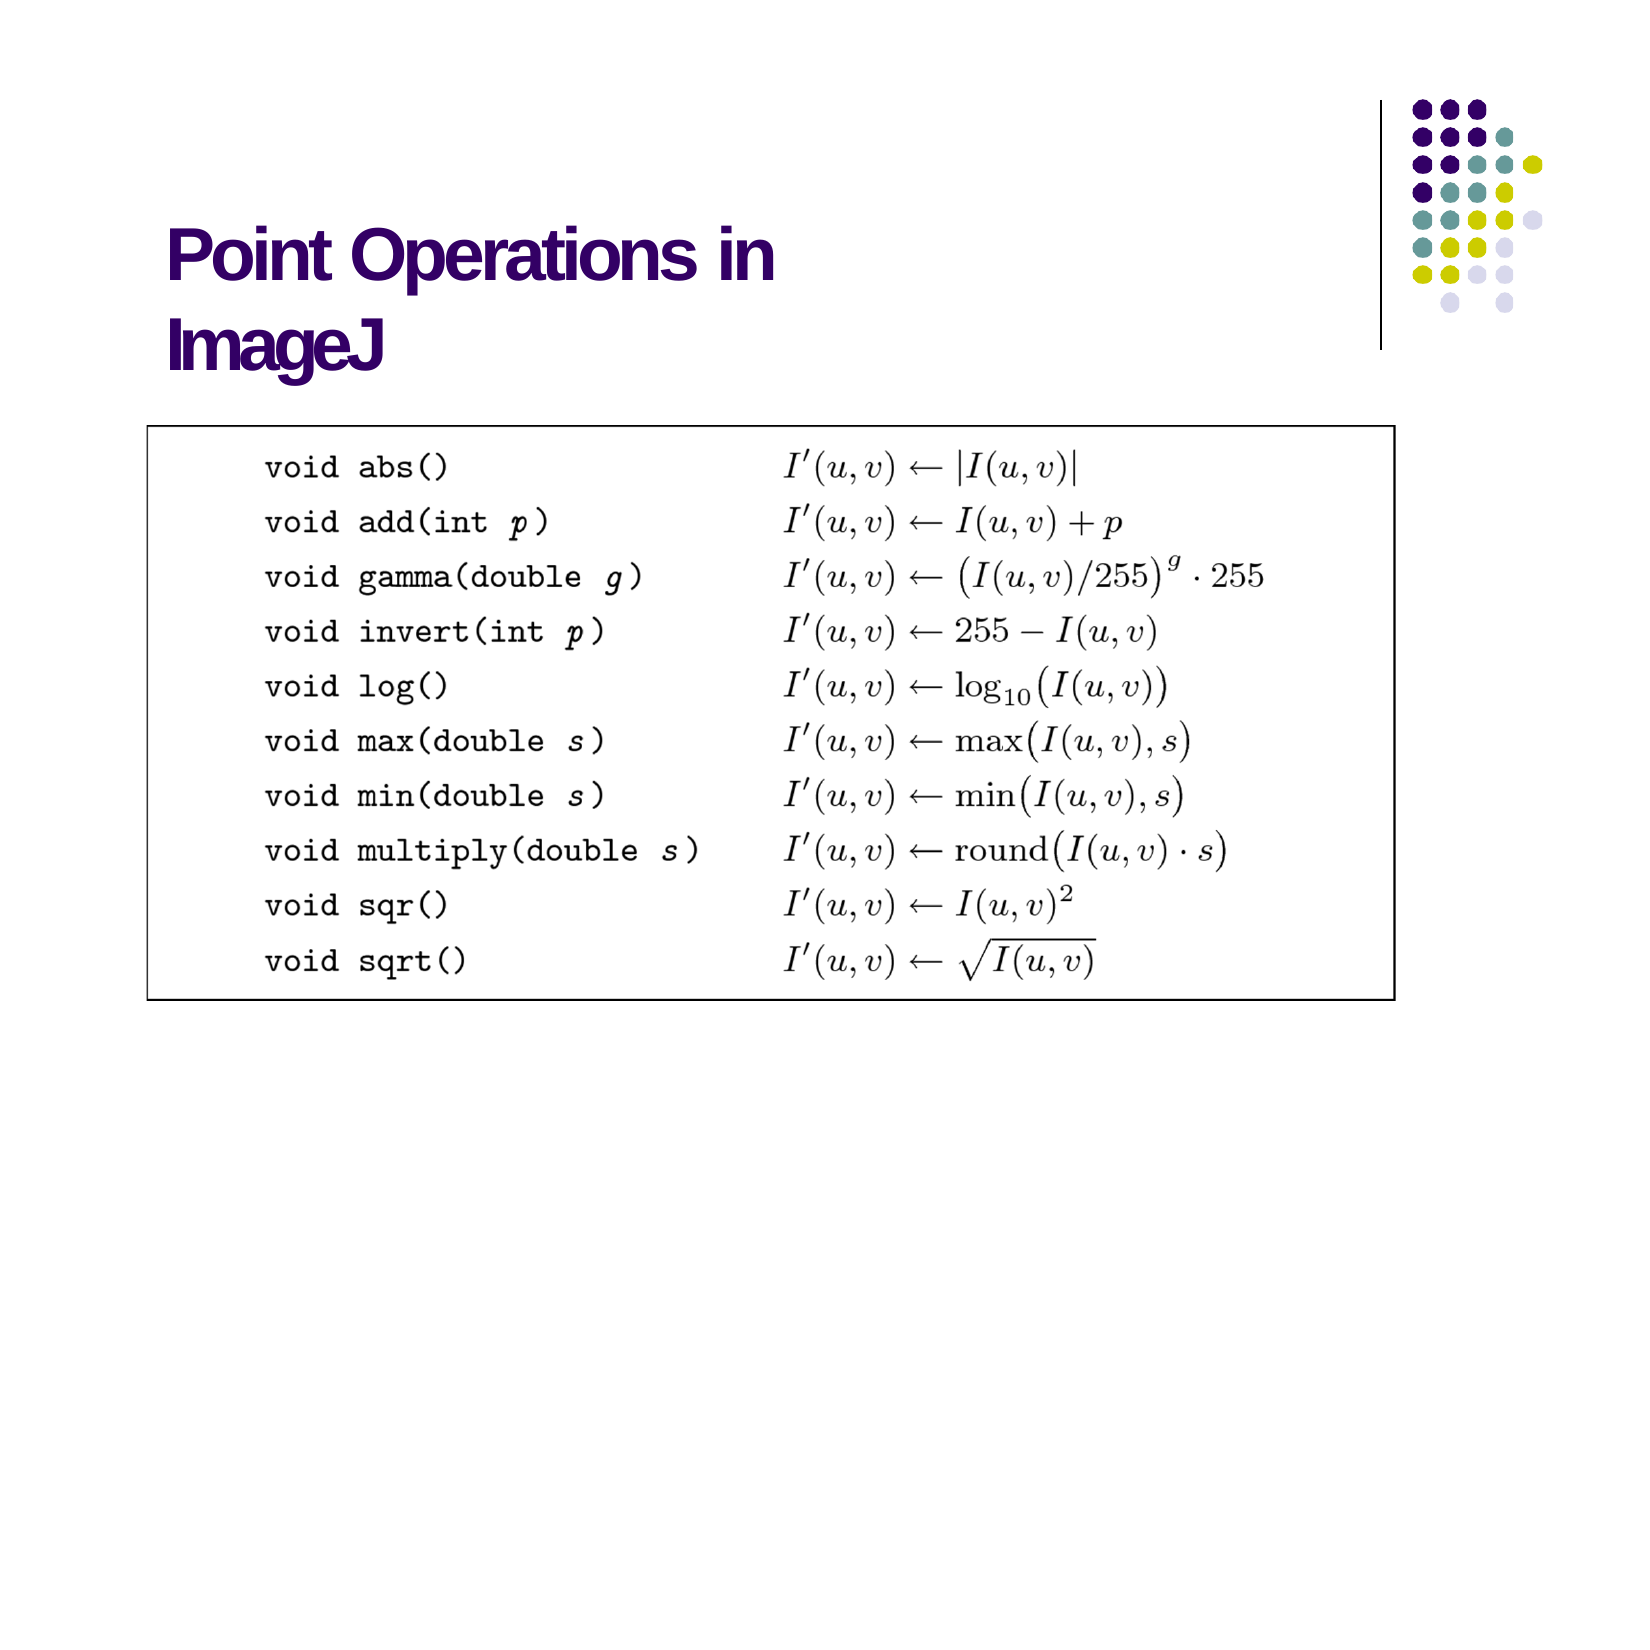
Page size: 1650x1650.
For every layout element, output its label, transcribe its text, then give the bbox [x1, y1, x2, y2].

picture [1467, 210, 1487, 230]
picture [1467, 99, 1487, 120]
picture [1412, 127, 1433, 147]
picture [1467, 237, 1487, 258]
picture [1440, 155, 1460, 174]
picture [1467, 155, 1487, 174]
picture [1495, 155, 1514, 174]
picture [1440, 210, 1460, 230]
picture [1495, 182, 1514, 203]
picture [1522, 210, 1543, 230]
picture [1467, 182, 1487, 203]
picture [1522, 155, 1543, 174]
picture [1495, 127, 1514, 147]
picture [1412, 155, 1433, 174]
picture [1412, 210, 1433, 230]
picture [1440, 127, 1460, 147]
picture [1467, 127, 1487, 147]
picture [1495, 237, 1514, 258]
picture [1495, 265, 1514, 284]
title Point Operations in ImageJ [163, 203, 1006, 425]
picture [1412, 182, 1433, 203]
picture [1440, 99, 1460, 120]
picture [1412, 237, 1433, 258]
picture [1412, 99, 1433, 120]
picture [1412, 265, 1433, 284]
picture [1440, 265, 1460, 284]
text_box [146, 425, 1396, 1001]
picture [1440, 292, 1460, 313]
picture [1440, 182, 1460, 203]
picture [1495, 210, 1514, 230]
picture [1495, 292, 1514, 313]
picture [1440, 237, 1460, 258]
picture [1467, 265, 1487, 284]
